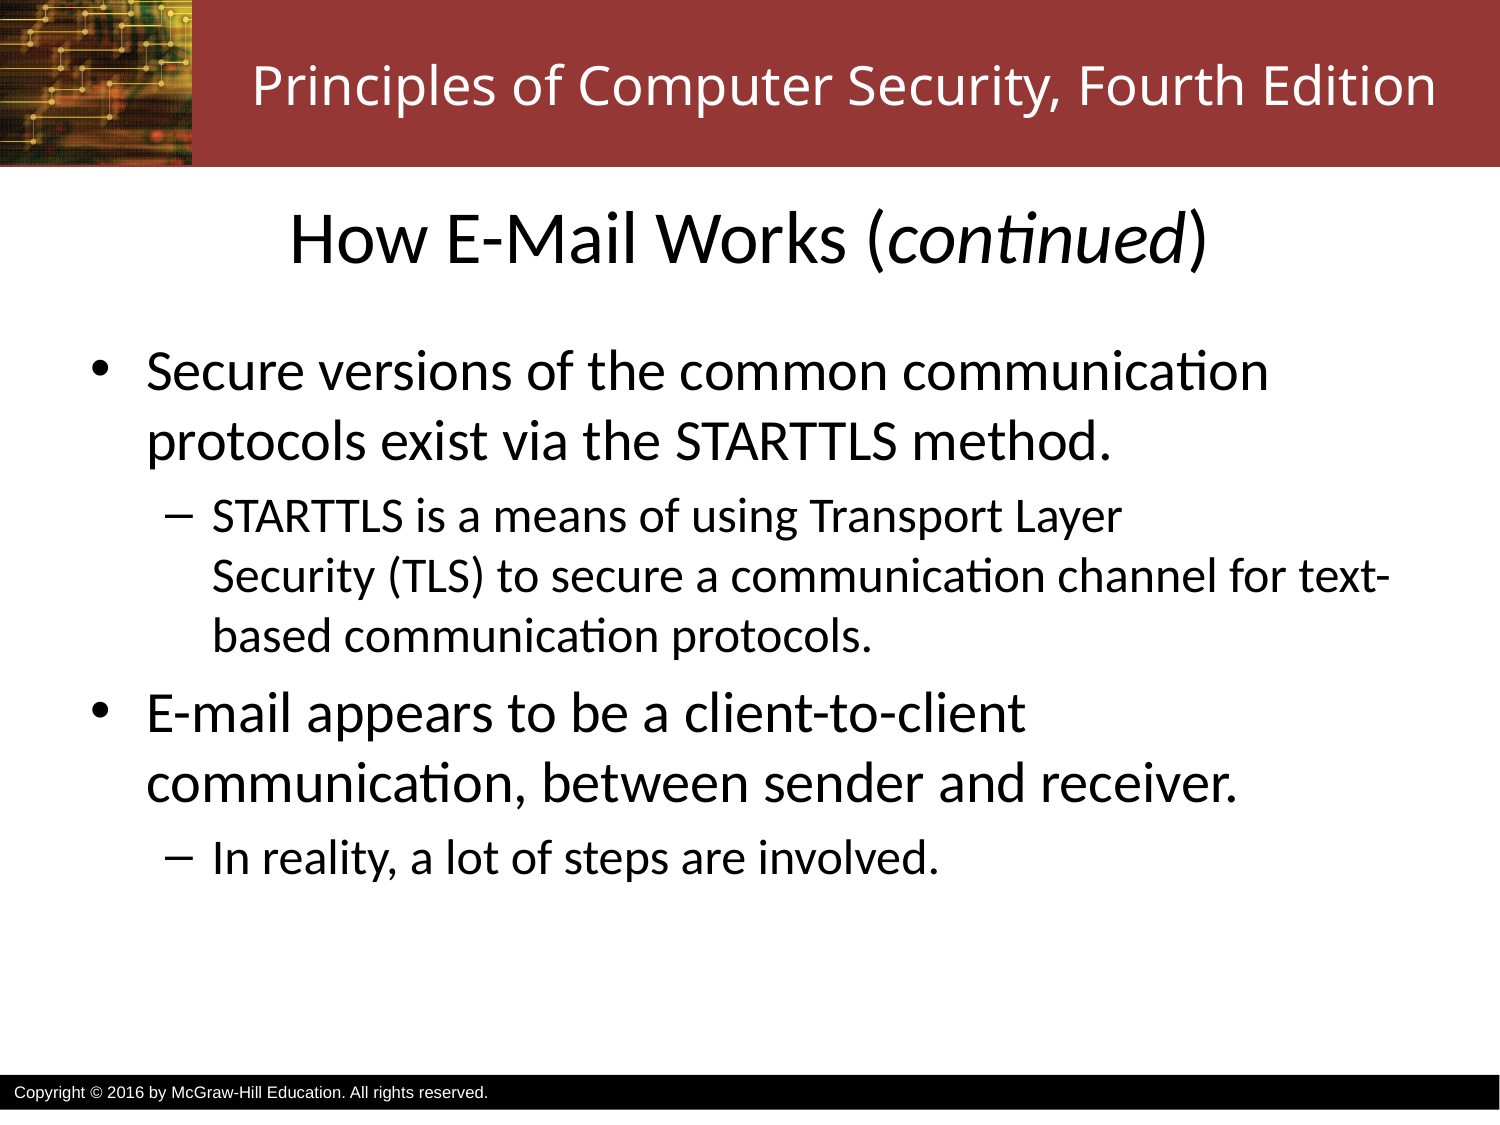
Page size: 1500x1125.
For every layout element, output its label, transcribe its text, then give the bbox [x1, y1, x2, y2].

list Secure versions of the common communication protocols exist via the STARTTLS method. STARTTLS is a means of using Transport Layer Security (TLS) to secure a communication channel for text-based communication protocols. E-mail appears to be a client-to-client communication, between sender and receiver. In reality, a lot of steps are involved. [75, 324, 1425, 1005]
title How E-Mail Works (continued) [75, 181, 1425, 324]
picture [0, 0, 192, 165]
